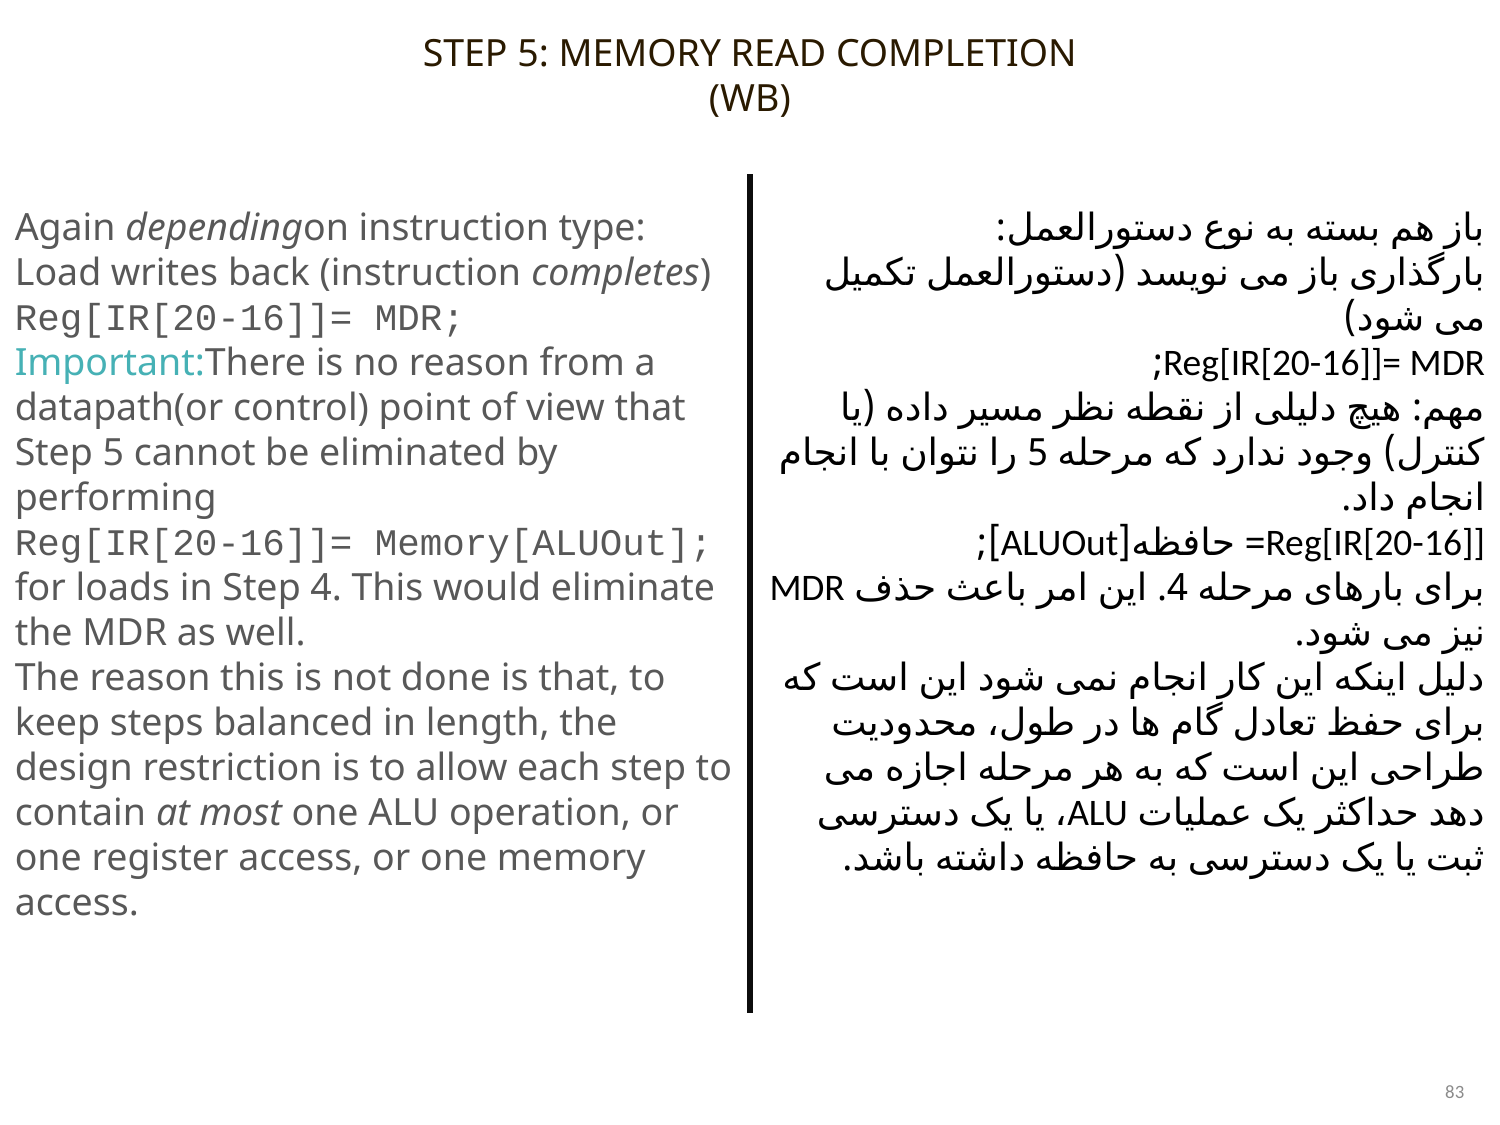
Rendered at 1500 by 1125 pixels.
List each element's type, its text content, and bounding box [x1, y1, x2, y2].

text_box باز هم بسته به نوع دستورالعمل: بارگذاری باز می نویسد (دستورالعمل تکمیل می شود) Reg[IR[20-16]]= MDR; مهم: هیچ دلیلی از نقطه نظر مسیر داده (یا کنترل) وجود ندارد که مرحله 5 را نتوان با انجام انجام داد. Reg[IR[20-16]]= حافظه[ALUOut]; برای بارهای مرحله 4. این امر باعث حذف MDR نیز می شود. دلیل اینکه این کار انجام نمی شود این است که برای حفظ تعادل گام ها در طول، محدودیت طراحی این است که به هر مرحله اجازه می دهد حداکثر یک عملیات ALU، یا یک دسترسی ثبت یا یک دسترسی به حافظه داشته باشد. [753, 195, 1500, 886]
text_box Again dependingon instruction type: Load writes back (instruction completes) Reg[IR[20-16]]= MDR; Important:There is no reason from a datapath(or control) point of view that Step 5 cannot be eliminated by performing Reg[IR[20-16]]= Memory[ALUOut]; for loads in Step 4. This would eliminate the MDR as well. The reason this is not done is that, to keep steps balanced in length, the design restriction is to allow each step to contain at most one ALU operation, or one register access, or one memory access. [0, 195, 747, 931]
text_box STEP 5: MEMORY READ COMPLETION (WB) [374, 21, 1125, 126]
